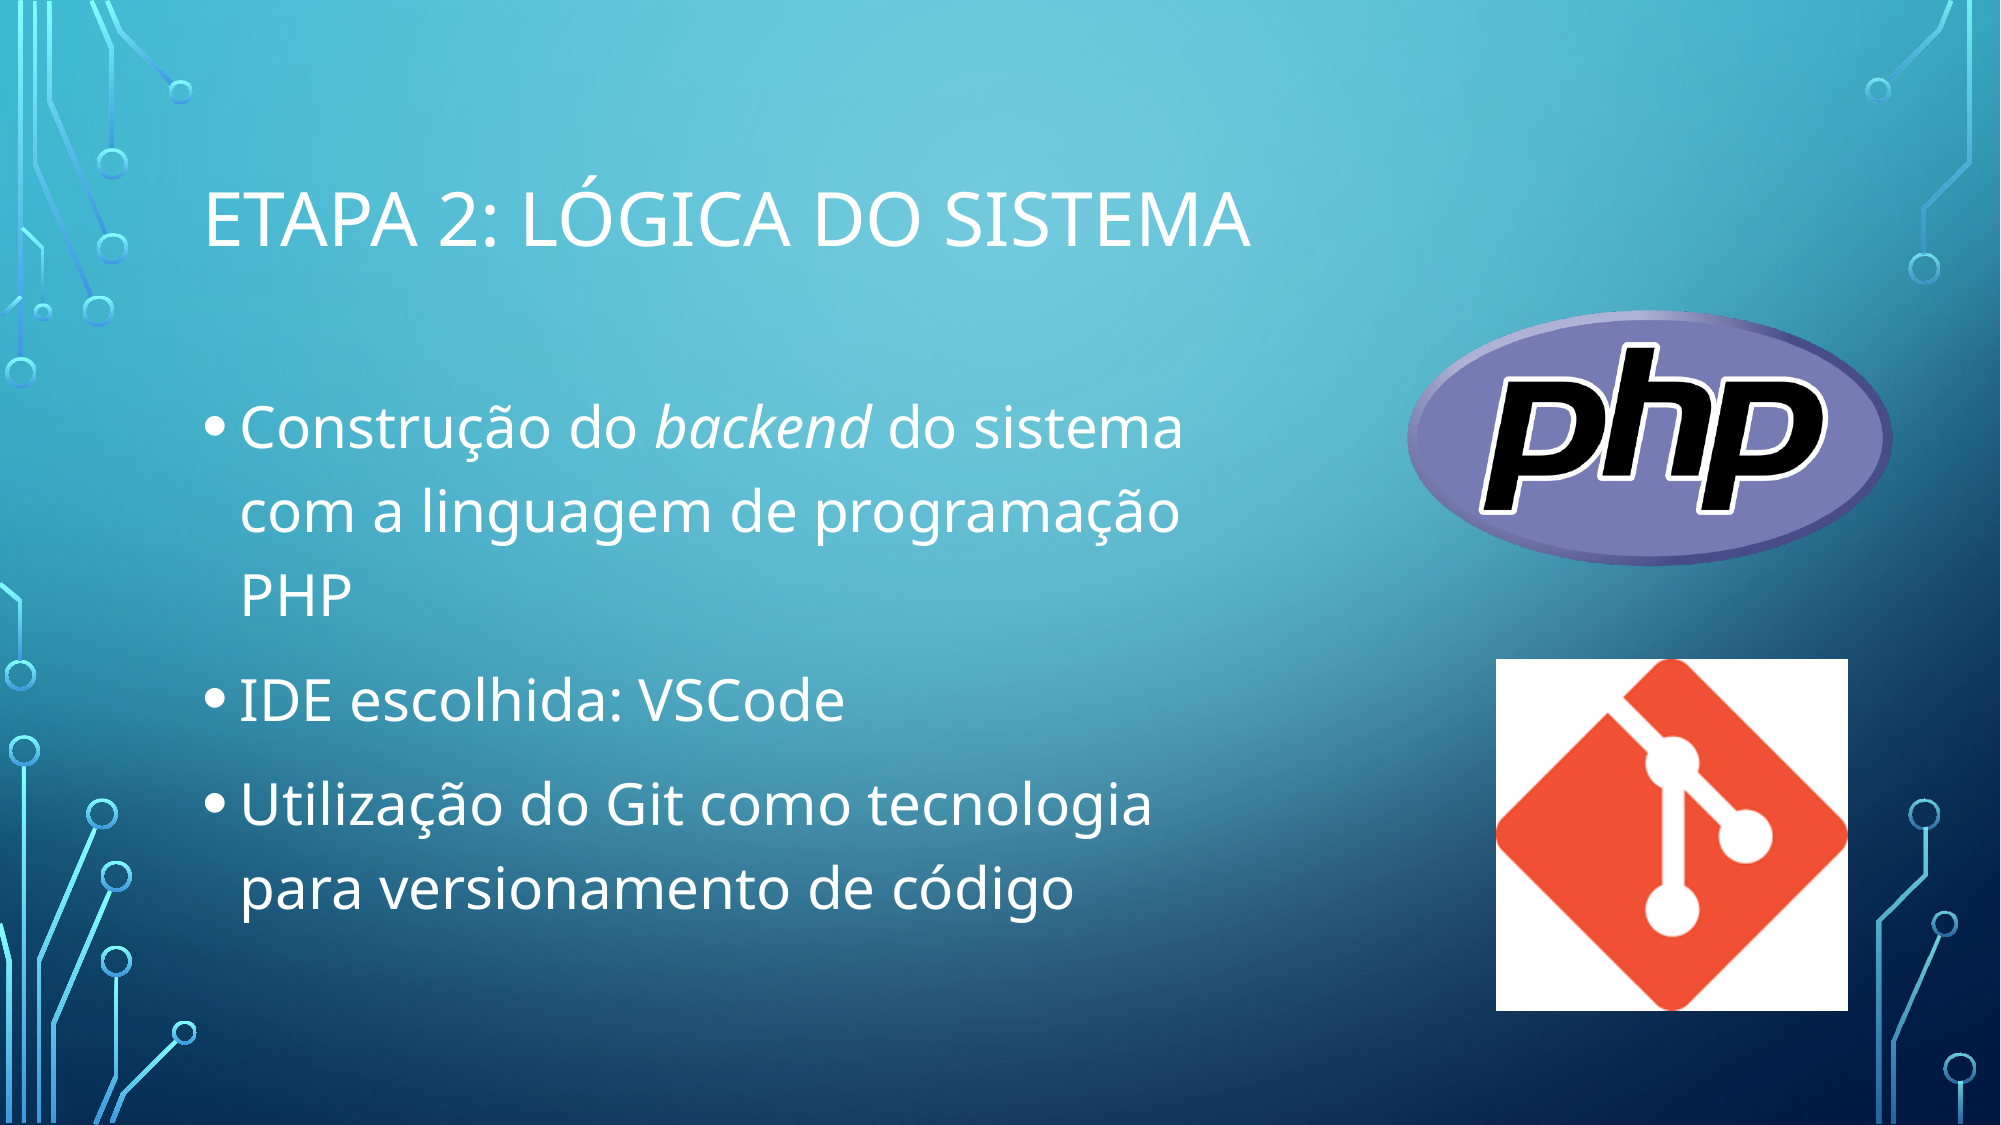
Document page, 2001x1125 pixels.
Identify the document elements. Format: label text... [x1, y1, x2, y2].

picture [1496, 659, 1849, 1012]
picture [1399, 303, 1899, 574]
title Etapa 2: Lógica do Sistema [187, 101, 1813, 344]
list Construção do backend do sistema com a linguagem de programação PHP IDE escolhida: VSCode Utilização do Git como tecnologia para versionamento de código [187, 369, 1278, 950]
